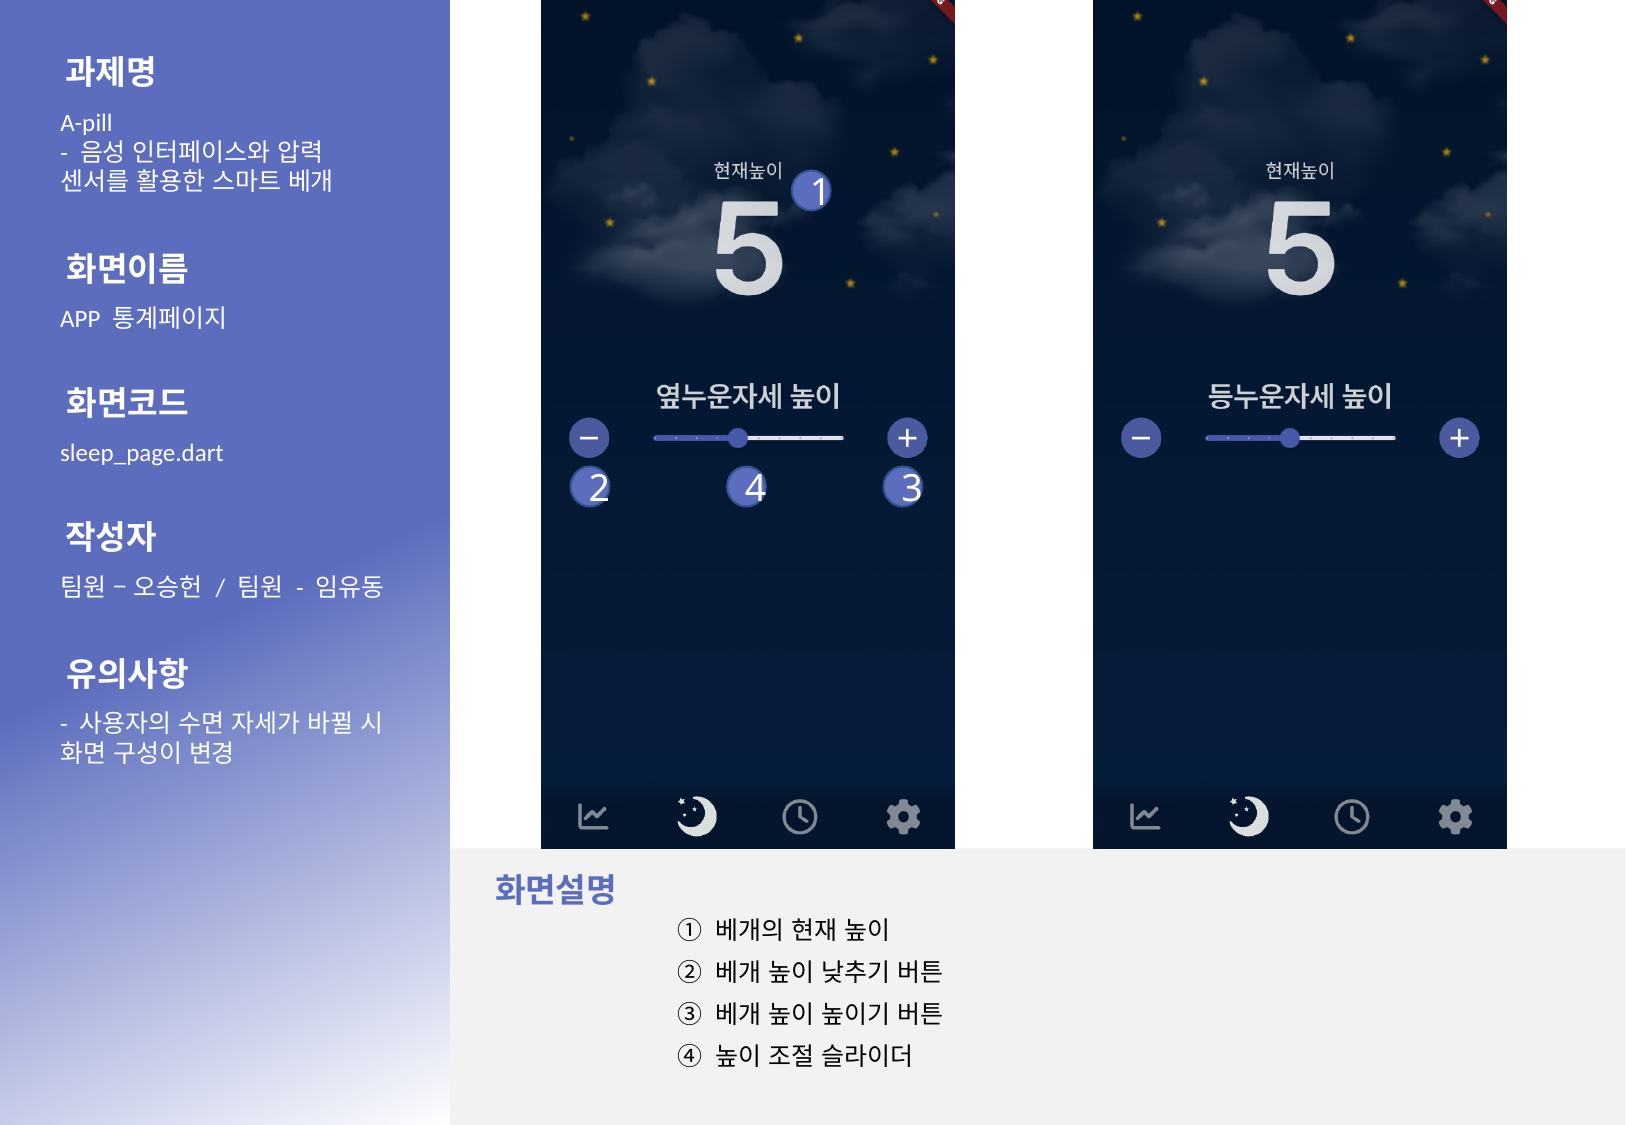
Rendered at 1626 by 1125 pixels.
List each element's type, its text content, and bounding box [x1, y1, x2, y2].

picture [1093, 0, 1507, 849]
text_box ① 베개의 현재 높이 ② 베개 높이 낮추기 버튼 ③ 베개 높이 높이기 버튼 ④ 높이 조절 슬라이더 [663, 895, 1068, 1078]
text_box - 사용자의 수면 자세가 바뀔 시 화면 구성이 변경 [45, 699, 402, 775]
text_box [0, 0, 451, 1125]
text_box 화면이름 [51, 240, 204, 294]
text_box APP 통계페이지 [45, 294, 402, 340]
text_box 화면코드 [51, 375, 204, 429]
text_box 유의사항 [51, 645, 204, 699]
text_box 과제명 [50, 44, 172, 98]
text_box sleep_page.dart [45, 429, 402, 475]
text_box 작성자 [50, 509, 172, 563]
text_box 화면설명 [480, 861, 633, 917]
picture [541, 0, 955, 849]
text_box [449, 847, 1625, 1125]
text_box A-pill - 음성 인터페이스와 압력 센서를 활용한 스마트 베개 [45, 98, 402, 204]
text_box 팀원 – 오승헌 / 팀원 - 임유동 [45, 563, 402, 609]
